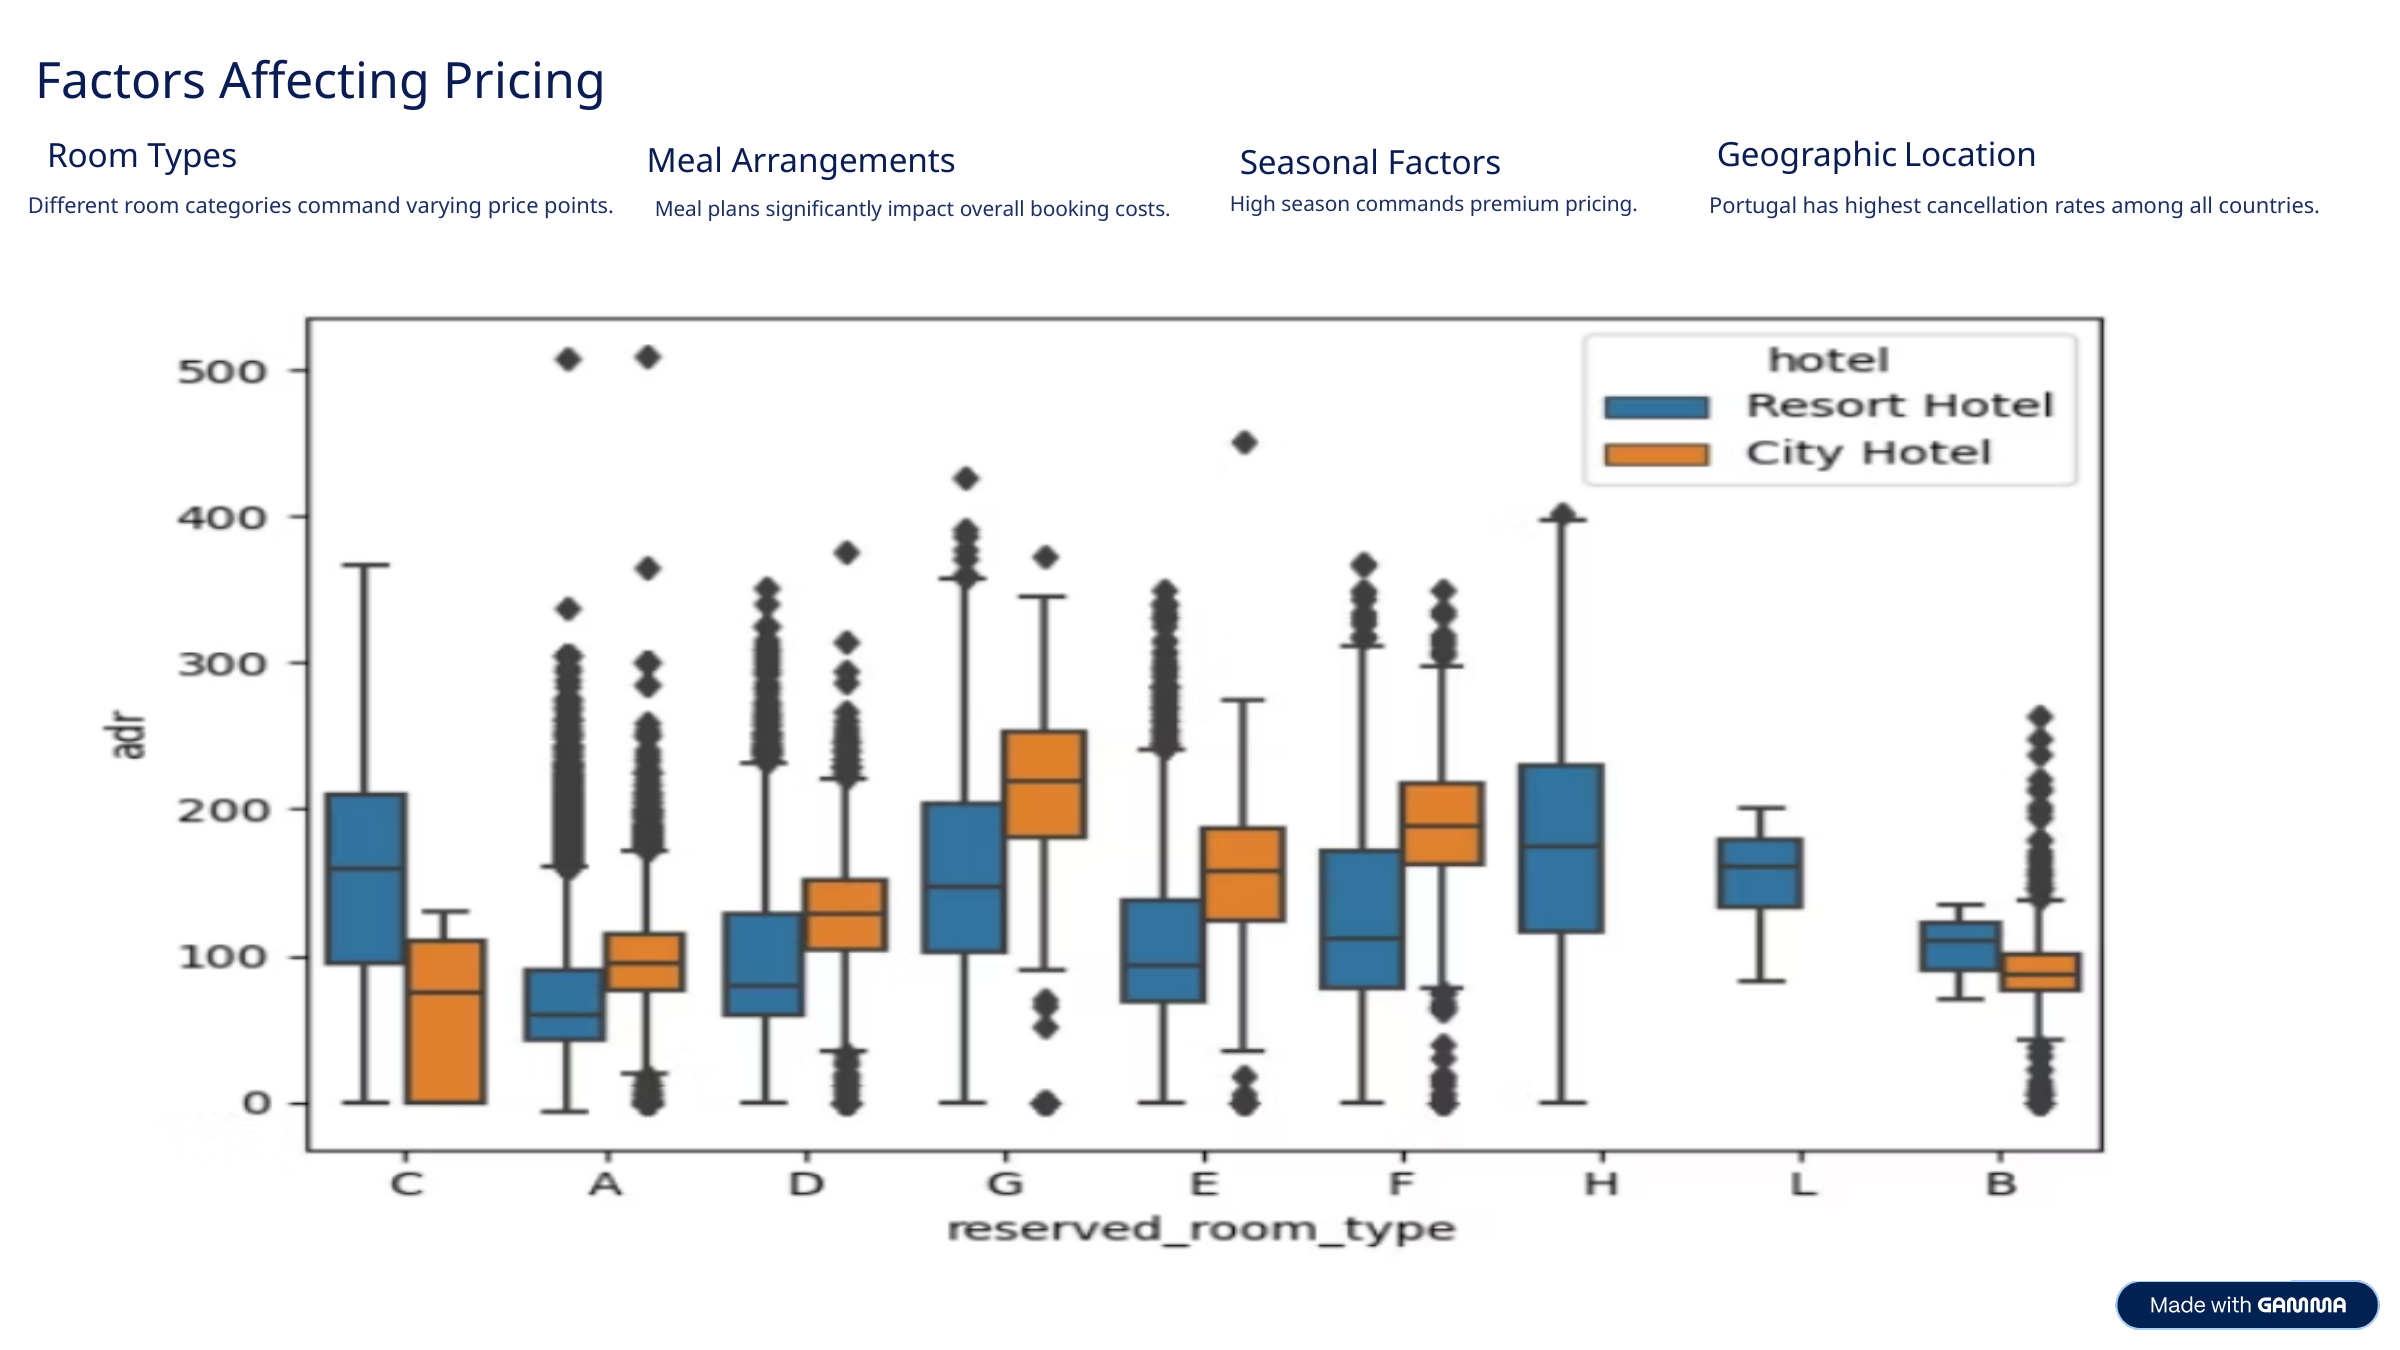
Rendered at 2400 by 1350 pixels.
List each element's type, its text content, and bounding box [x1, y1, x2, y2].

text_box Room Types [25, 145, 259, 175]
text_box High season commands premium pricing. [1254, 186, 1614, 217]
text_box Factors Affecting Pricing [35, 51, 578, 110]
text_box Seasonal Factors [1254, 153, 1488, 183]
text_box Different room categories command varying price points. [35, 188, 608, 282]
text_box Meal Arrangements [685, 151, 918, 180]
text_box Portugal has highest cancellation rates among all countries. [1759, 188, 2271, 219]
picture [49, 281, 2389, 1339]
text_box Meal plans significantly impact overall booking costs. [685, 191, 1141, 222]
text_box Geographic Location [1786, 144, 1967, 181]
